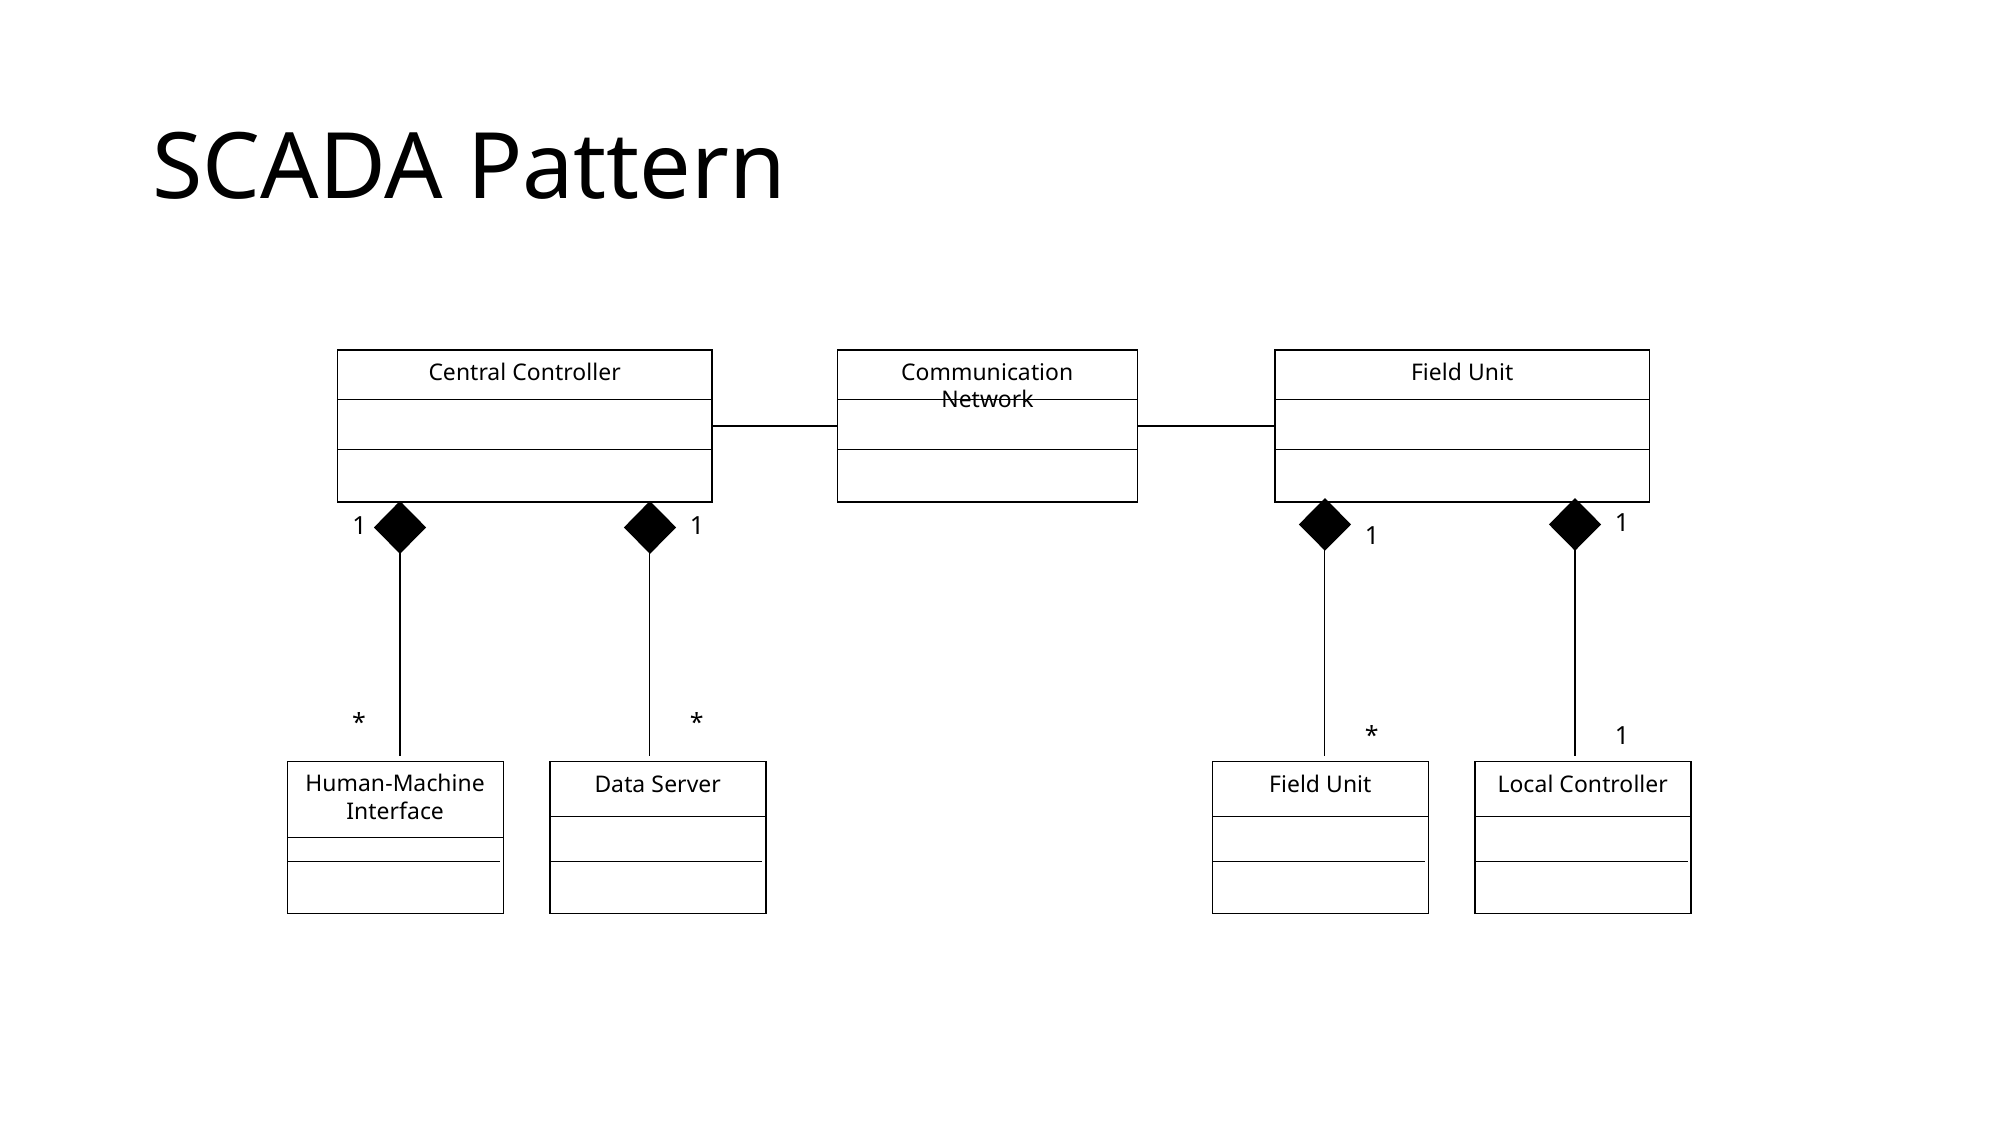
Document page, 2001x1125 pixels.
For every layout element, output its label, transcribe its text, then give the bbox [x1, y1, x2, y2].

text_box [287, 349, 1700, 914]
title SCADA Pattern [137, 59, 1863, 278]
